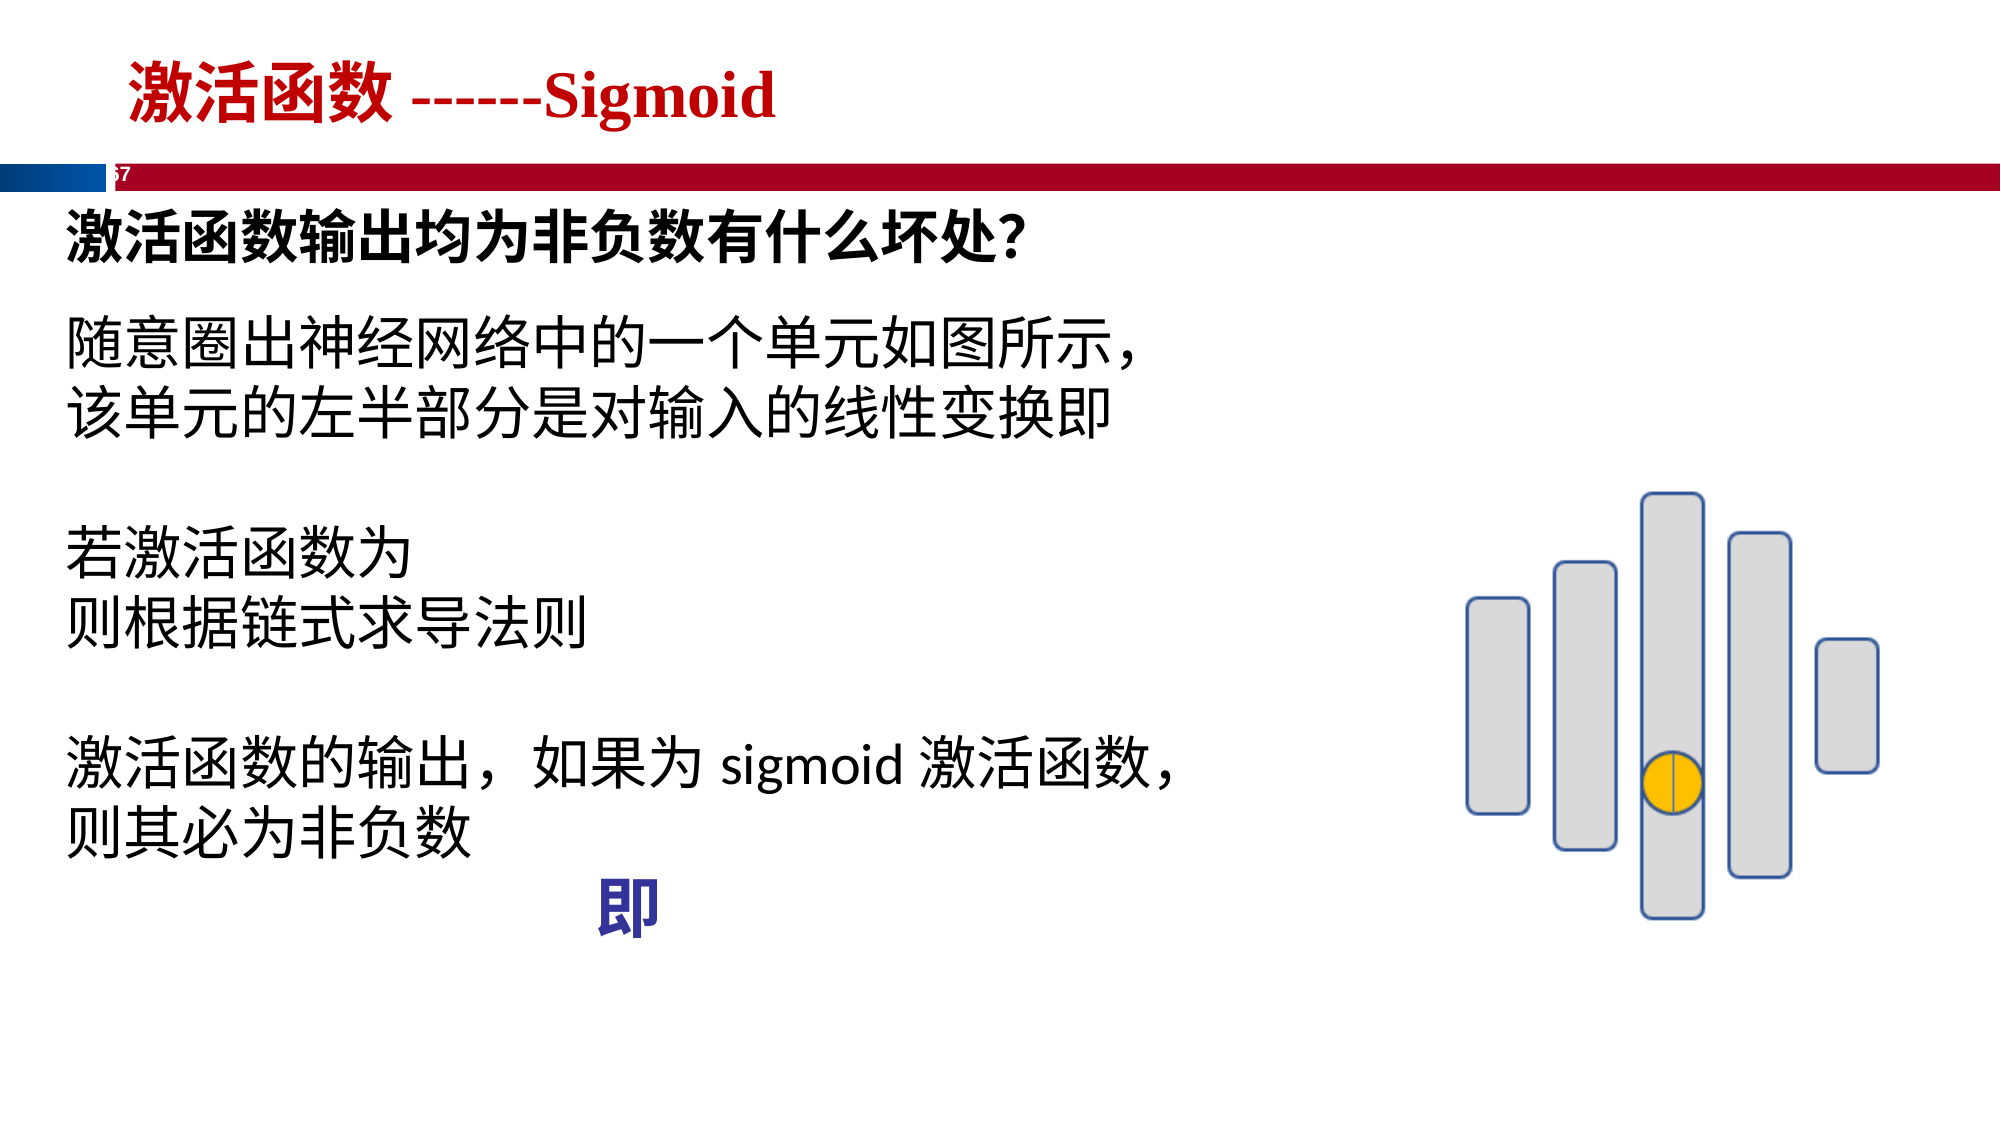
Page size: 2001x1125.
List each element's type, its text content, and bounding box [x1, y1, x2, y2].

text_box 激活函数输出均为非负数有什么坏处？ [50, 192, 1689, 278]
picture [1446, 480, 1892, 936]
text_box 激活函数------Sigmoid [112, 27, 1348, 153]
